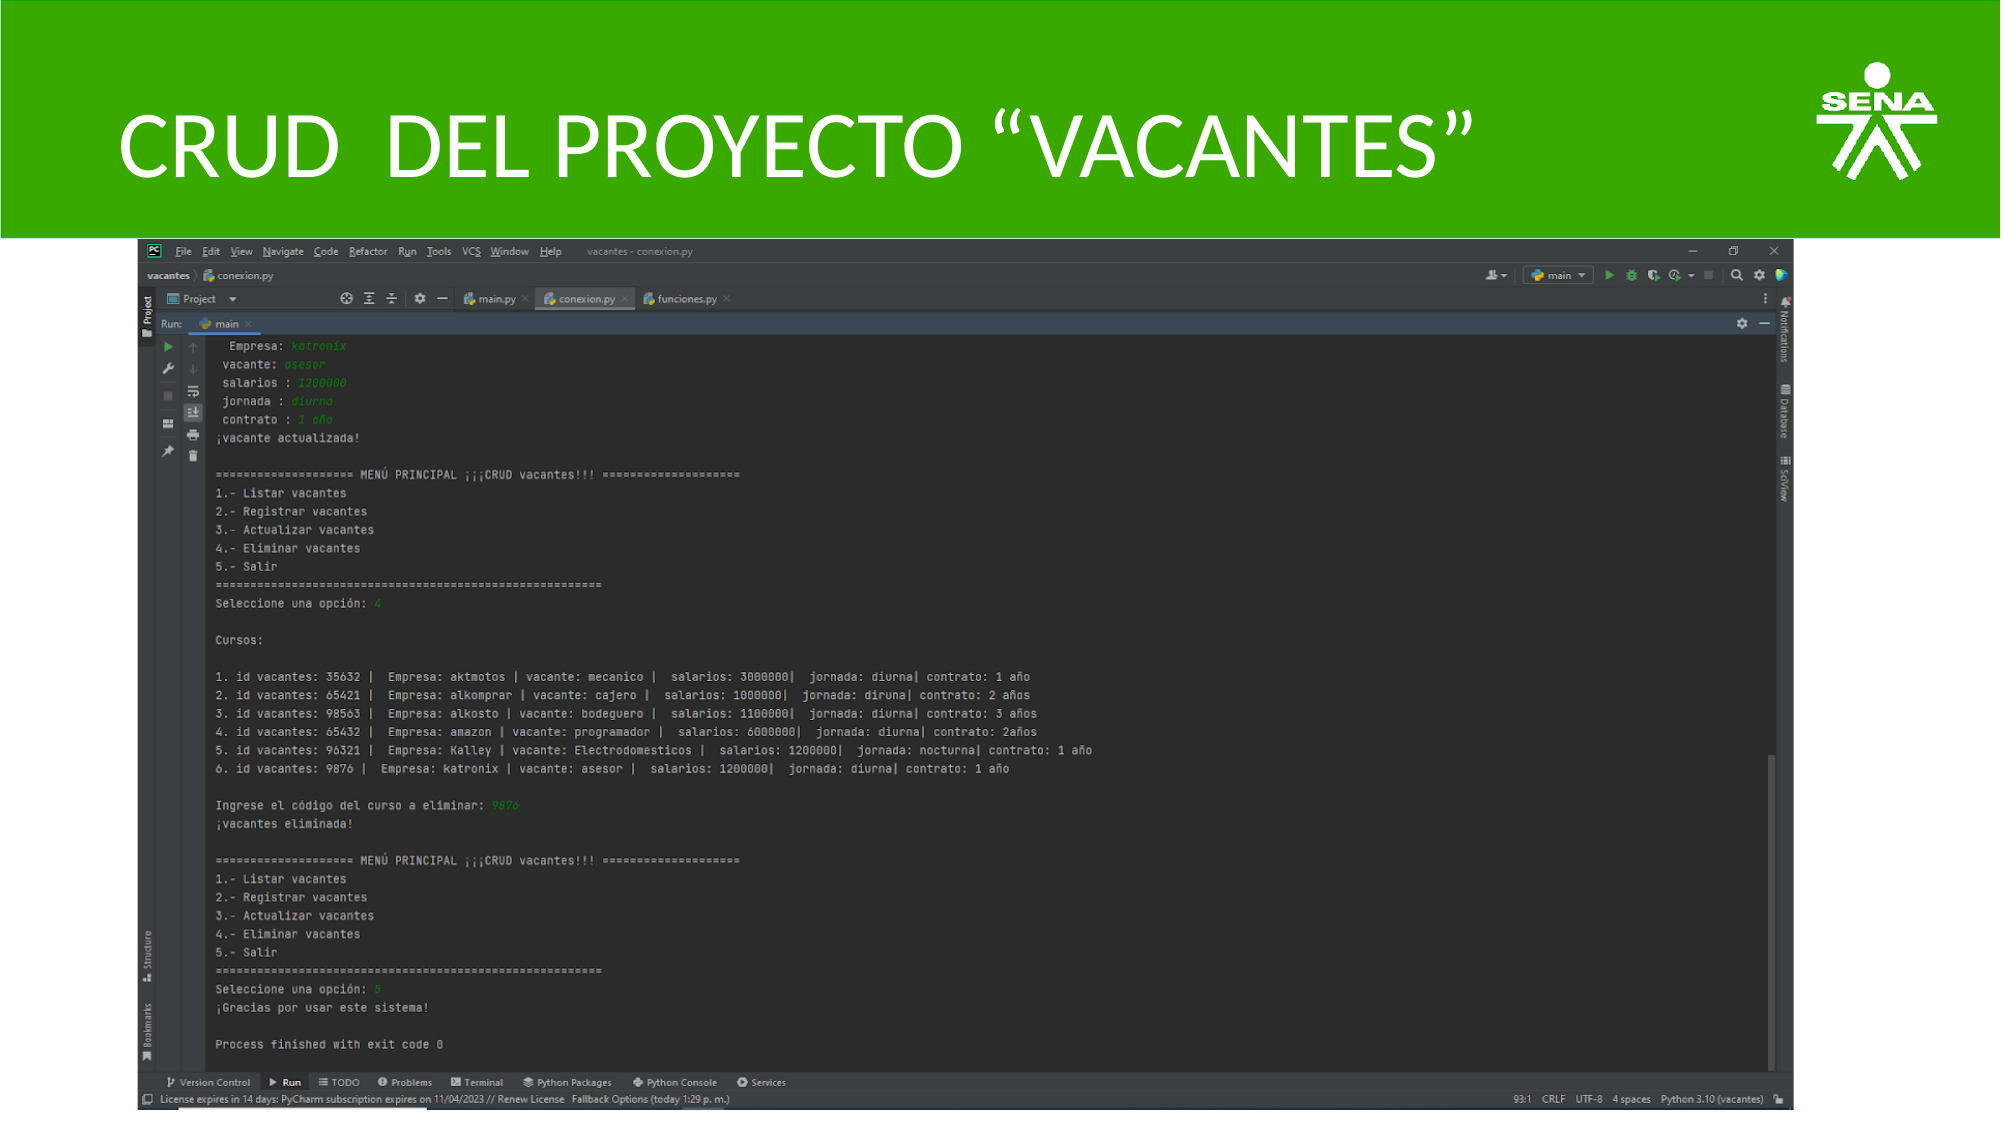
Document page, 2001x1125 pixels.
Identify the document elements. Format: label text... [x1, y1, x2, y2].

picture [0, 0, 2001, 1125]
title CRUD DEL PROYECTO “VACANTES” [103, 38, 1829, 256]
